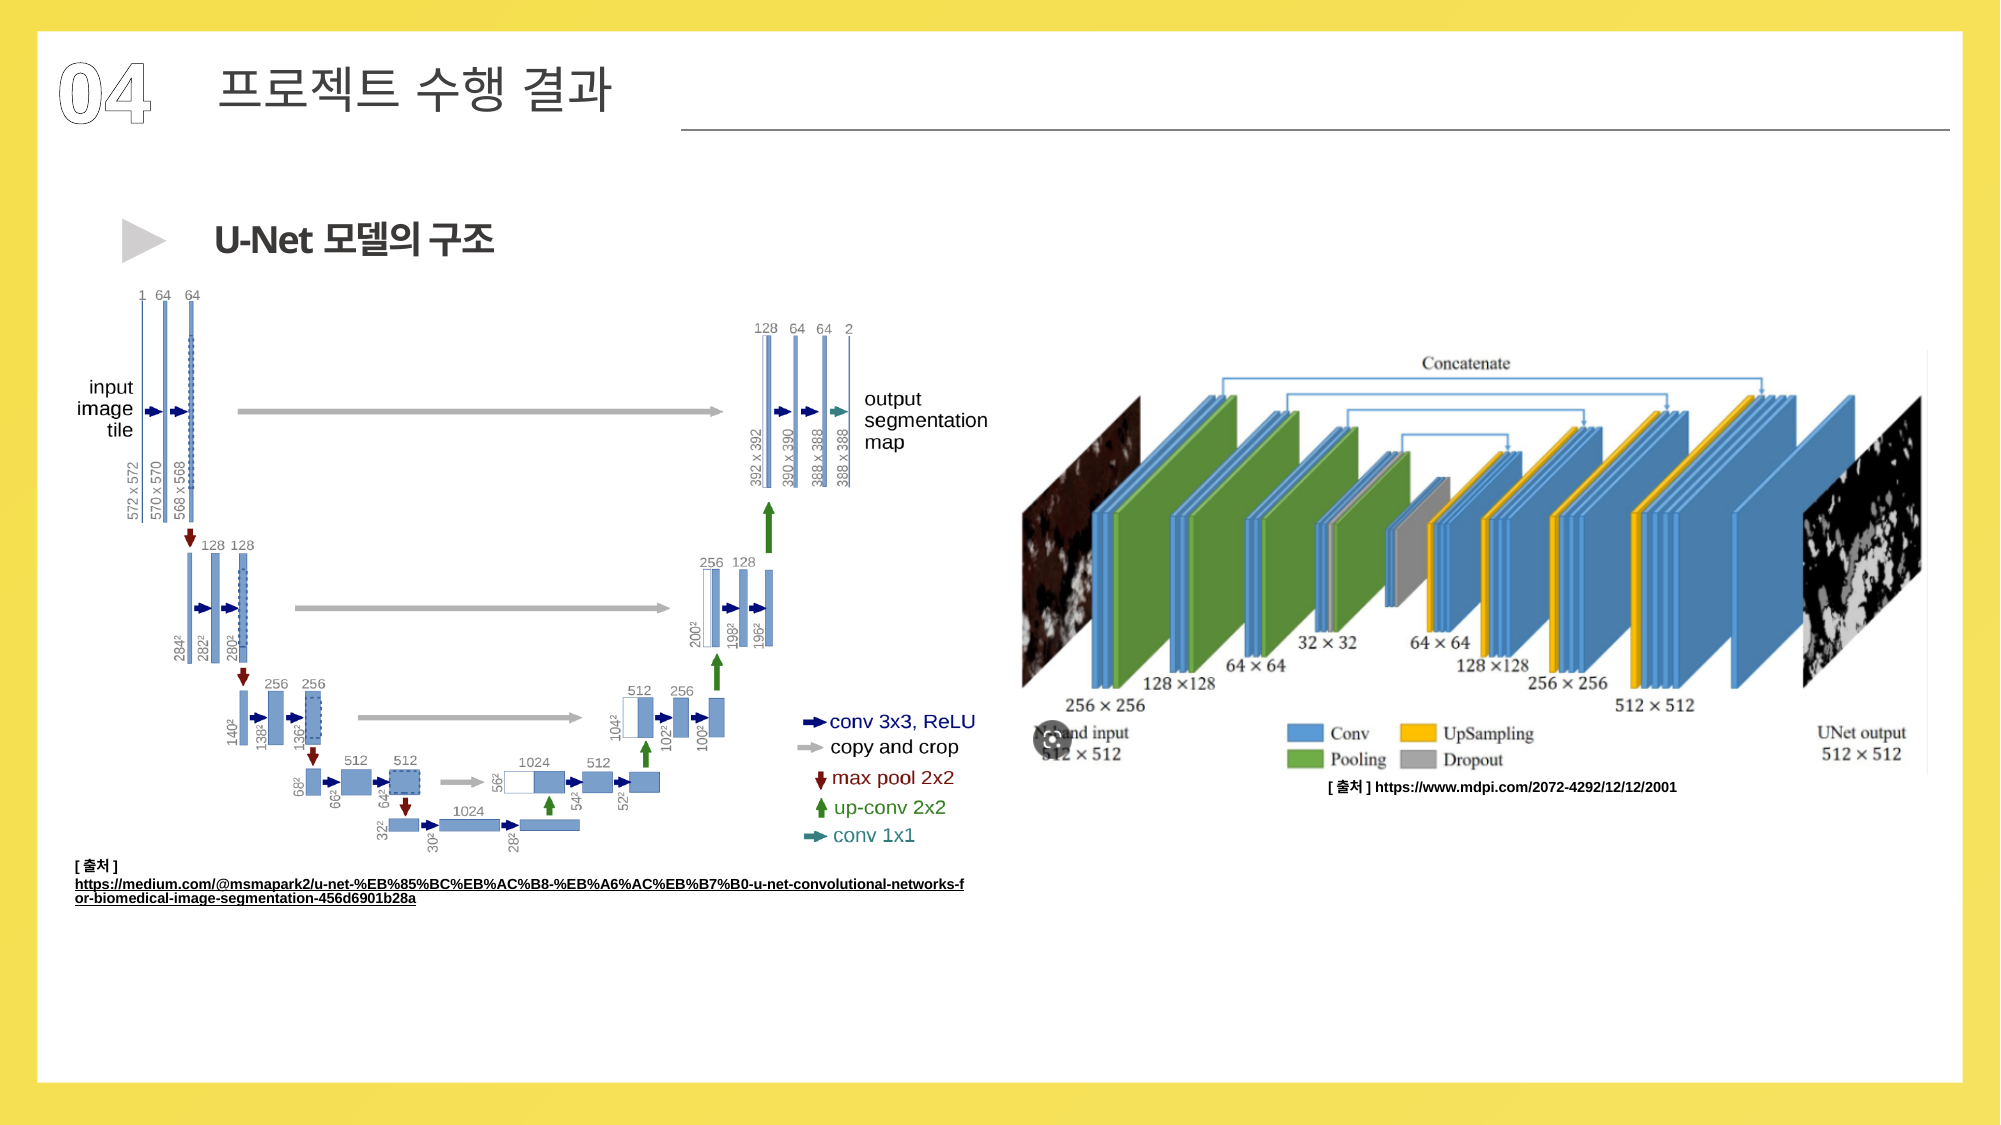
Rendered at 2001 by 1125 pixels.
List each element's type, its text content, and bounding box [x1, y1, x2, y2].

text_box U-Net모델의 구조 [198, 208, 1651, 268]
text_box [출처] https://medium.com/@msmapark2/u-net-%EB%85%BC%EB%AC%B8-%EB%A6%AC%EB%B7%B0-u-net-convolutional-networks-for-biomedical-image-segmentation-456d6901b28a [59, 876, 983, 942]
text_box [출처] https://www.mdpi.com/2072-4292/12/12/2001 [1313, 776, 1727, 829]
picture [43, 278, 1928, 876]
text_box ▶ [107, 190, 190, 276]
text_box 프로젝트 수행 결과 [203, 51, 629, 127]
text_box [36, 30, 1964, 1084]
text_box 04 [41, 32, 233, 148]
